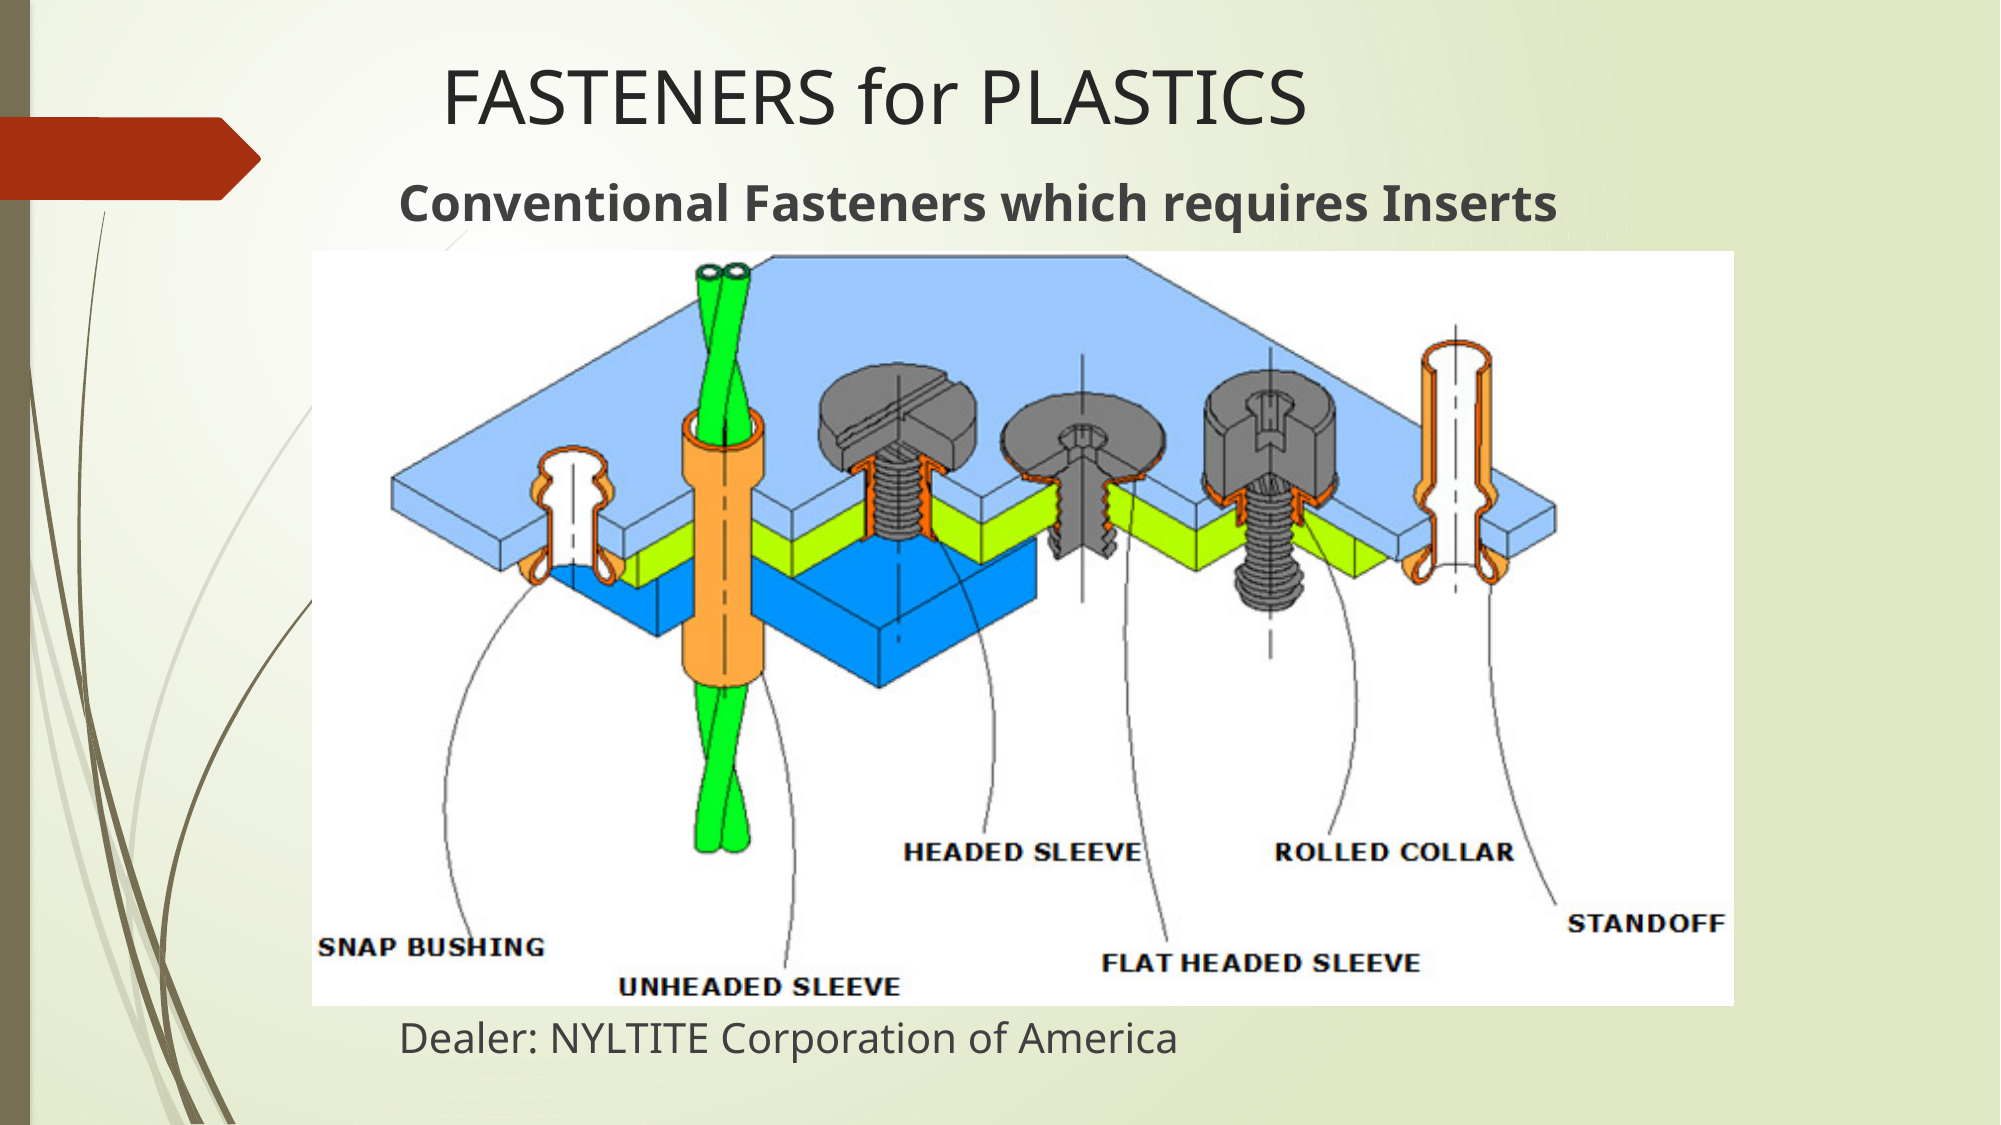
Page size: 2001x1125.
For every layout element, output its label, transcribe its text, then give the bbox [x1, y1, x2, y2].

title FASTENERS for PLASTICS [425, 41, 1888, 163]
list Conventional Fasteners which requires Inserts Dealer: NYLTITE Corporation of America [383, 163, 1888, 1125]
picture [312, 251, 1734, 1006]
